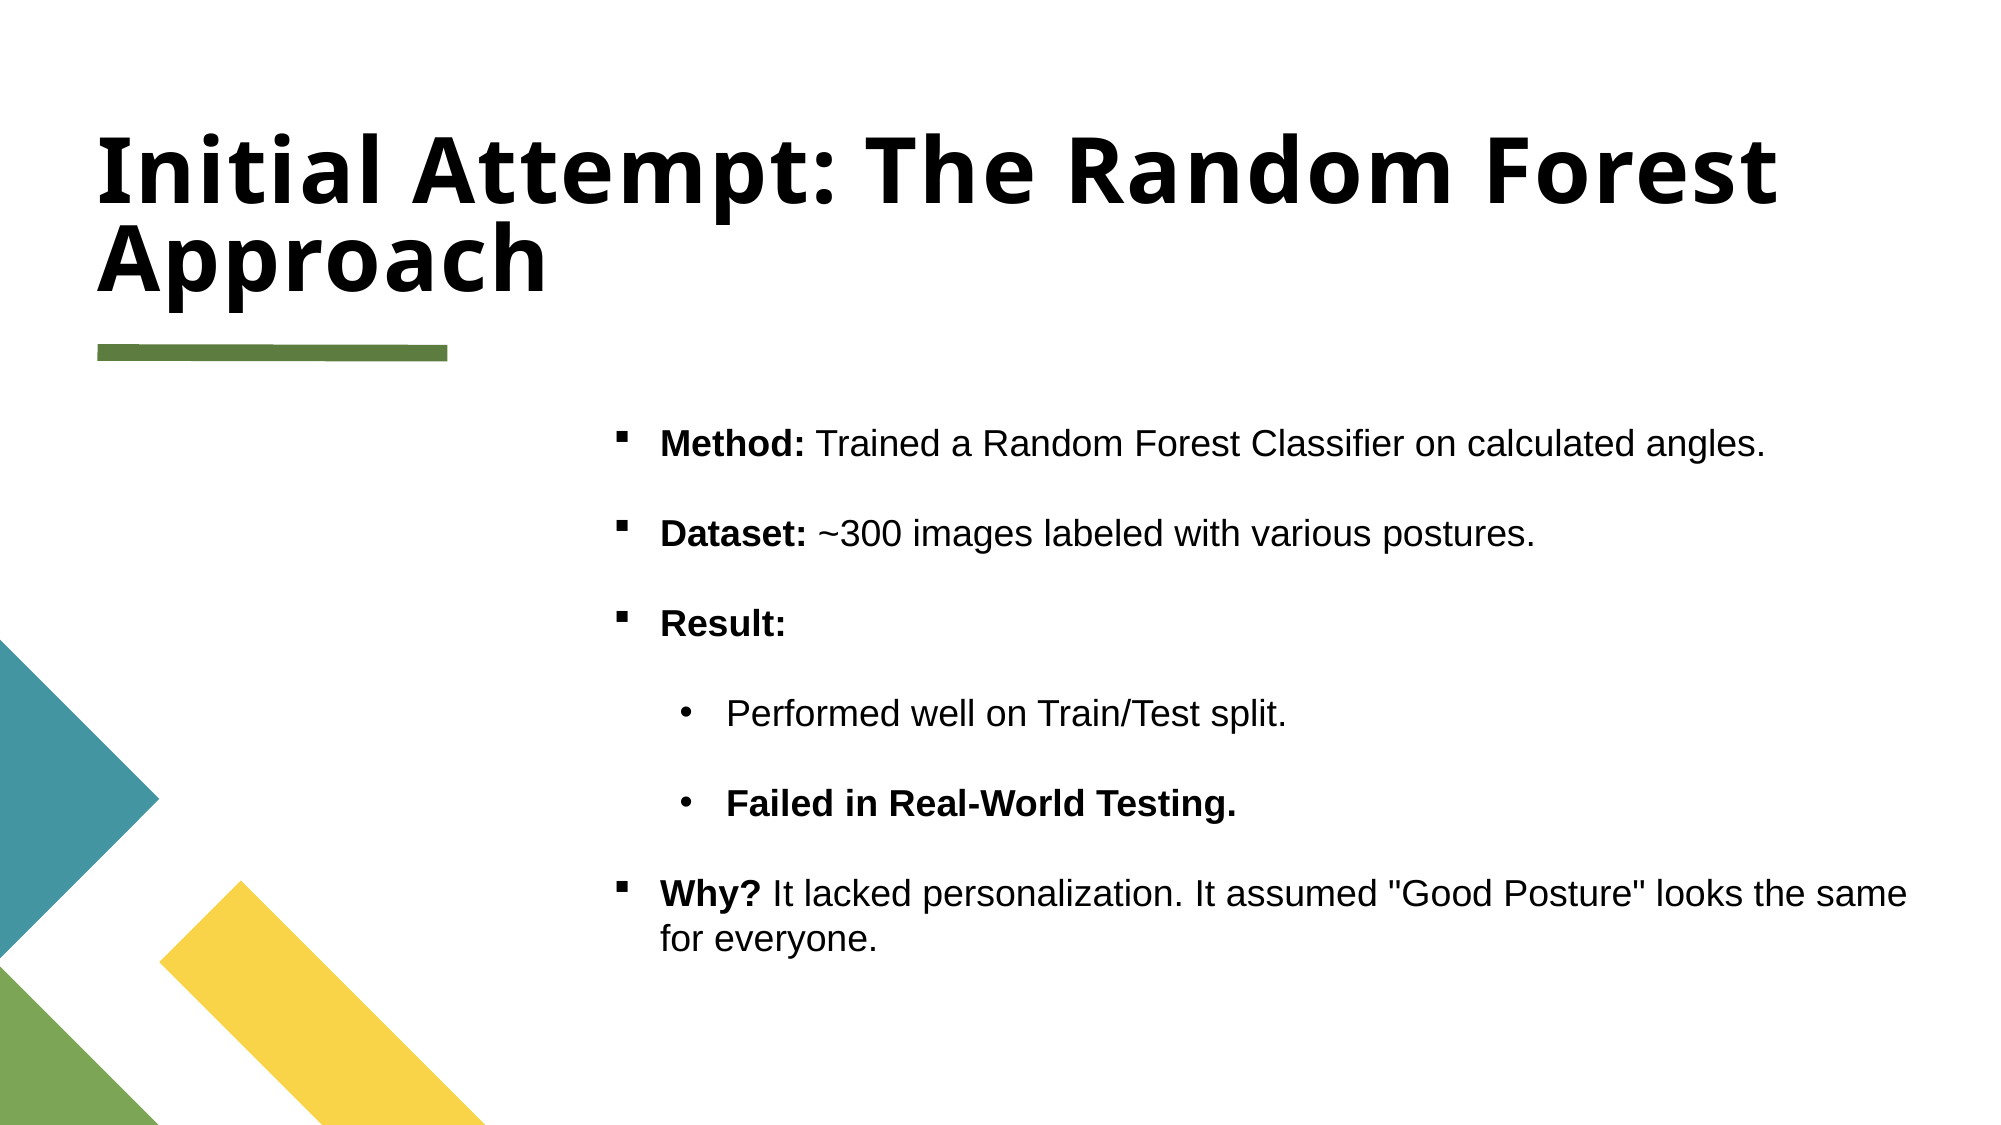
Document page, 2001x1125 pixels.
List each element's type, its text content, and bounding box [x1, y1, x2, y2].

list Method: Trained a Random Forest Classifier on calculated angles. Dataset: ~300 images labeled with various postures. Result: Performed well on Train/Test split. Failed in Real-World Testing. Why? It lacked personalization. It assumed "Good Posture" looks the same for everyone. [598, 362, 1965, 1016]
title Initial Attempt: The Random Forest Approach [97, 143, 1882, 420]
